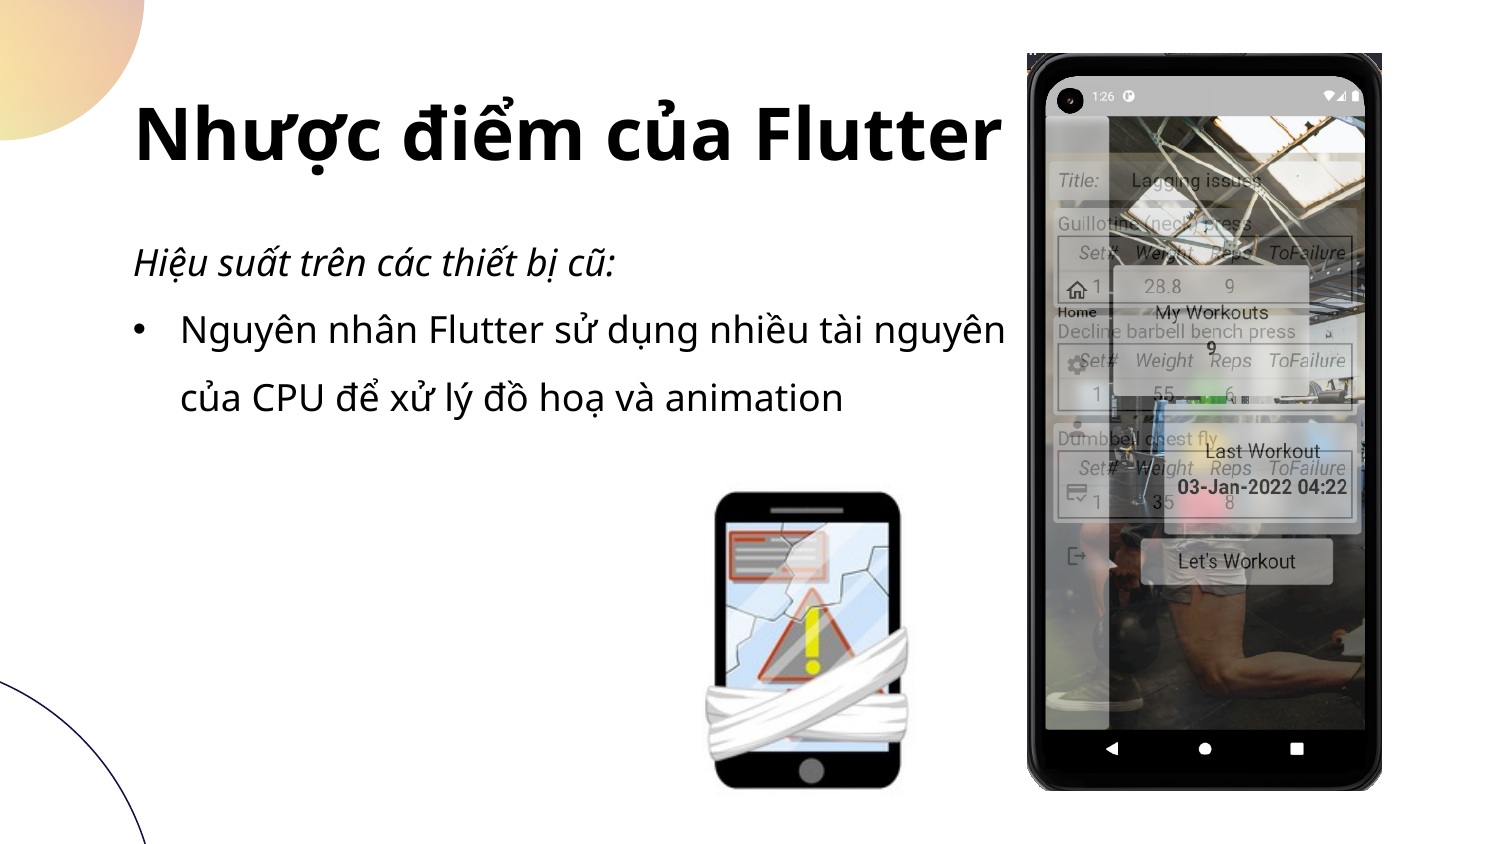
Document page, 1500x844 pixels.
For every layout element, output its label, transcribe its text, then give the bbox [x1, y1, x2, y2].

picture [0, 0, 145, 141]
picture [602, 432, 1010, 838]
text_box Hiệu suất trên các thiết bị cũ: Nguyên nhân Flutter sử dụng nhiều tài nguyên của CPU để xử lý đồ hoạ và animation [118, 208, 1022, 426]
title Nhược điểm của Flutter [118, 72, 1022, 167]
picture [1027, 53, 1383, 791]
